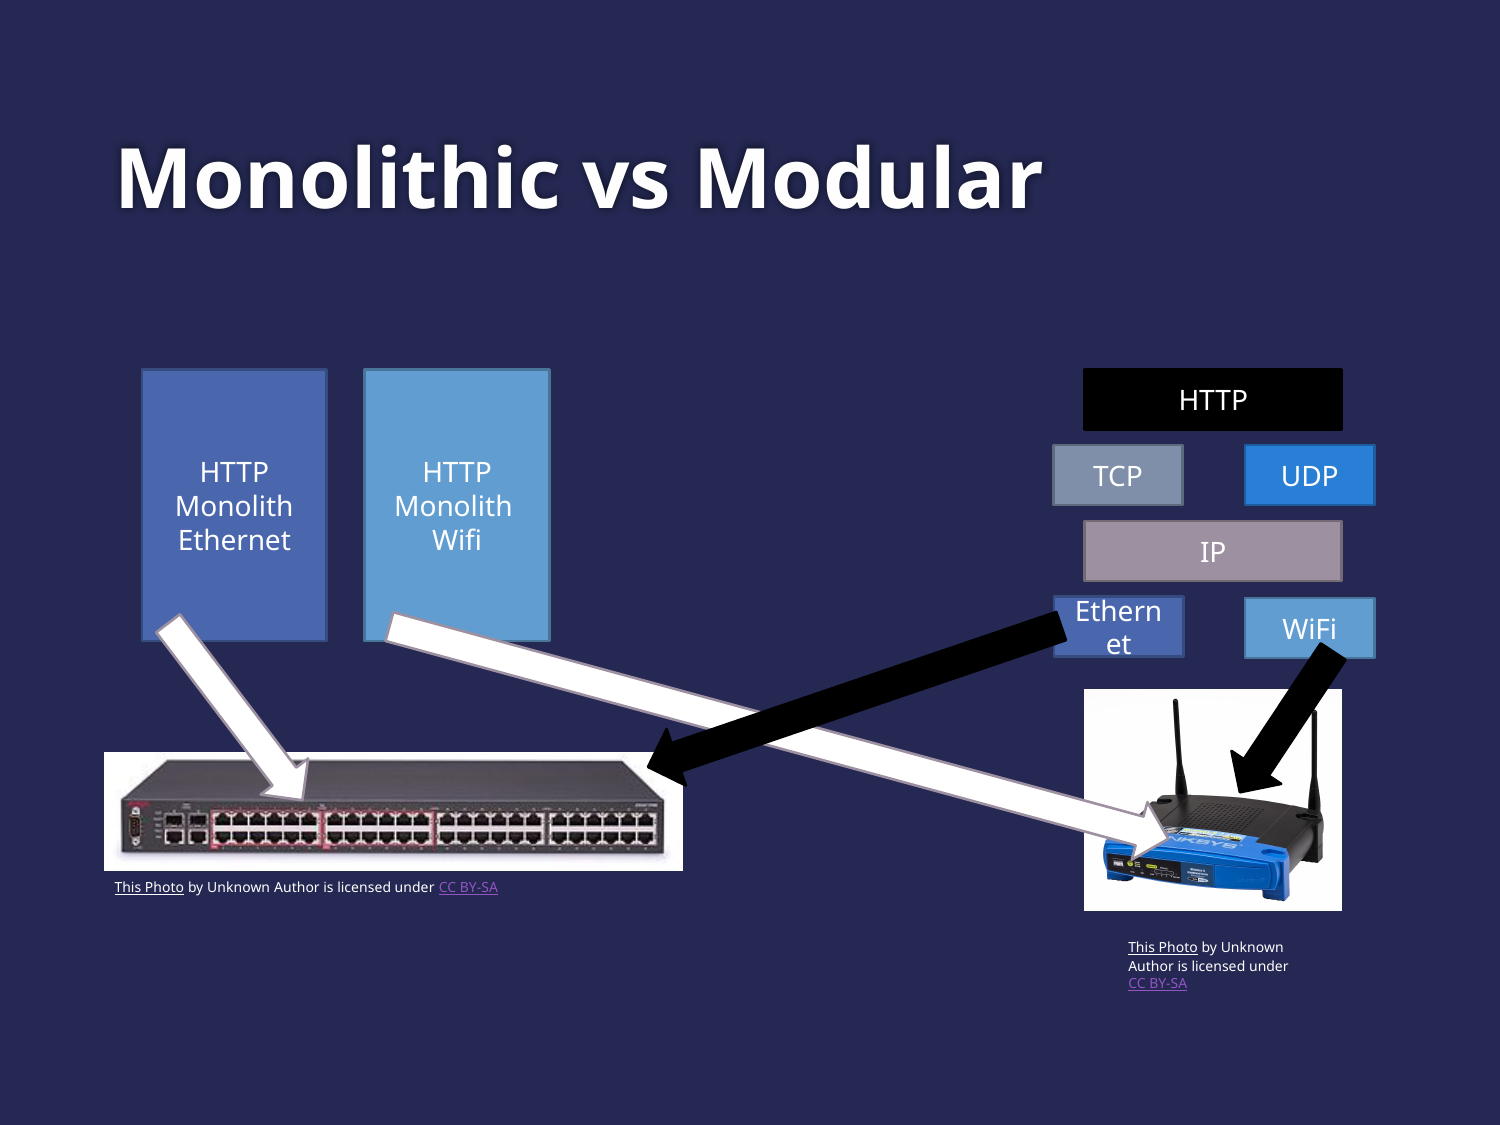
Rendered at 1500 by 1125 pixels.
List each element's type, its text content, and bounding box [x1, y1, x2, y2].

text_box HTTP [1083, 368, 1343, 431]
text_box [1288, 642, 1347, 689]
text_box HTTP Monolith Wifi [363, 368, 551, 642]
text_box [763, 726, 1084, 833]
text_box This Photo by Unknown Author is licensed under CC BY-SA [99, 870, 679, 905]
picture [103, 751, 683, 872]
text_box UDP [1244, 444, 1376, 506]
picture [1084, 689, 1342, 911]
text_box [384, 610, 761, 730]
text_box This Photo by Unknown Author is licensed under CC BY-SA [1113, 931, 1342, 1001]
text_box HTTP Monolith Ethernet [141, 368, 328, 642]
text_box [155, 613, 286, 751]
text_box WiFi [1244, 597, 1376, 659]
text_box [654, 610, 1068, 787]
text_box IP [1083, 520, 1343, 582]
text_box TCP [1052, 444, 1184, 506]
text_box Ethernet [1053, 595, 1185, 658]
title Monolithic vs Modular [99, 45, 1400, 233]
